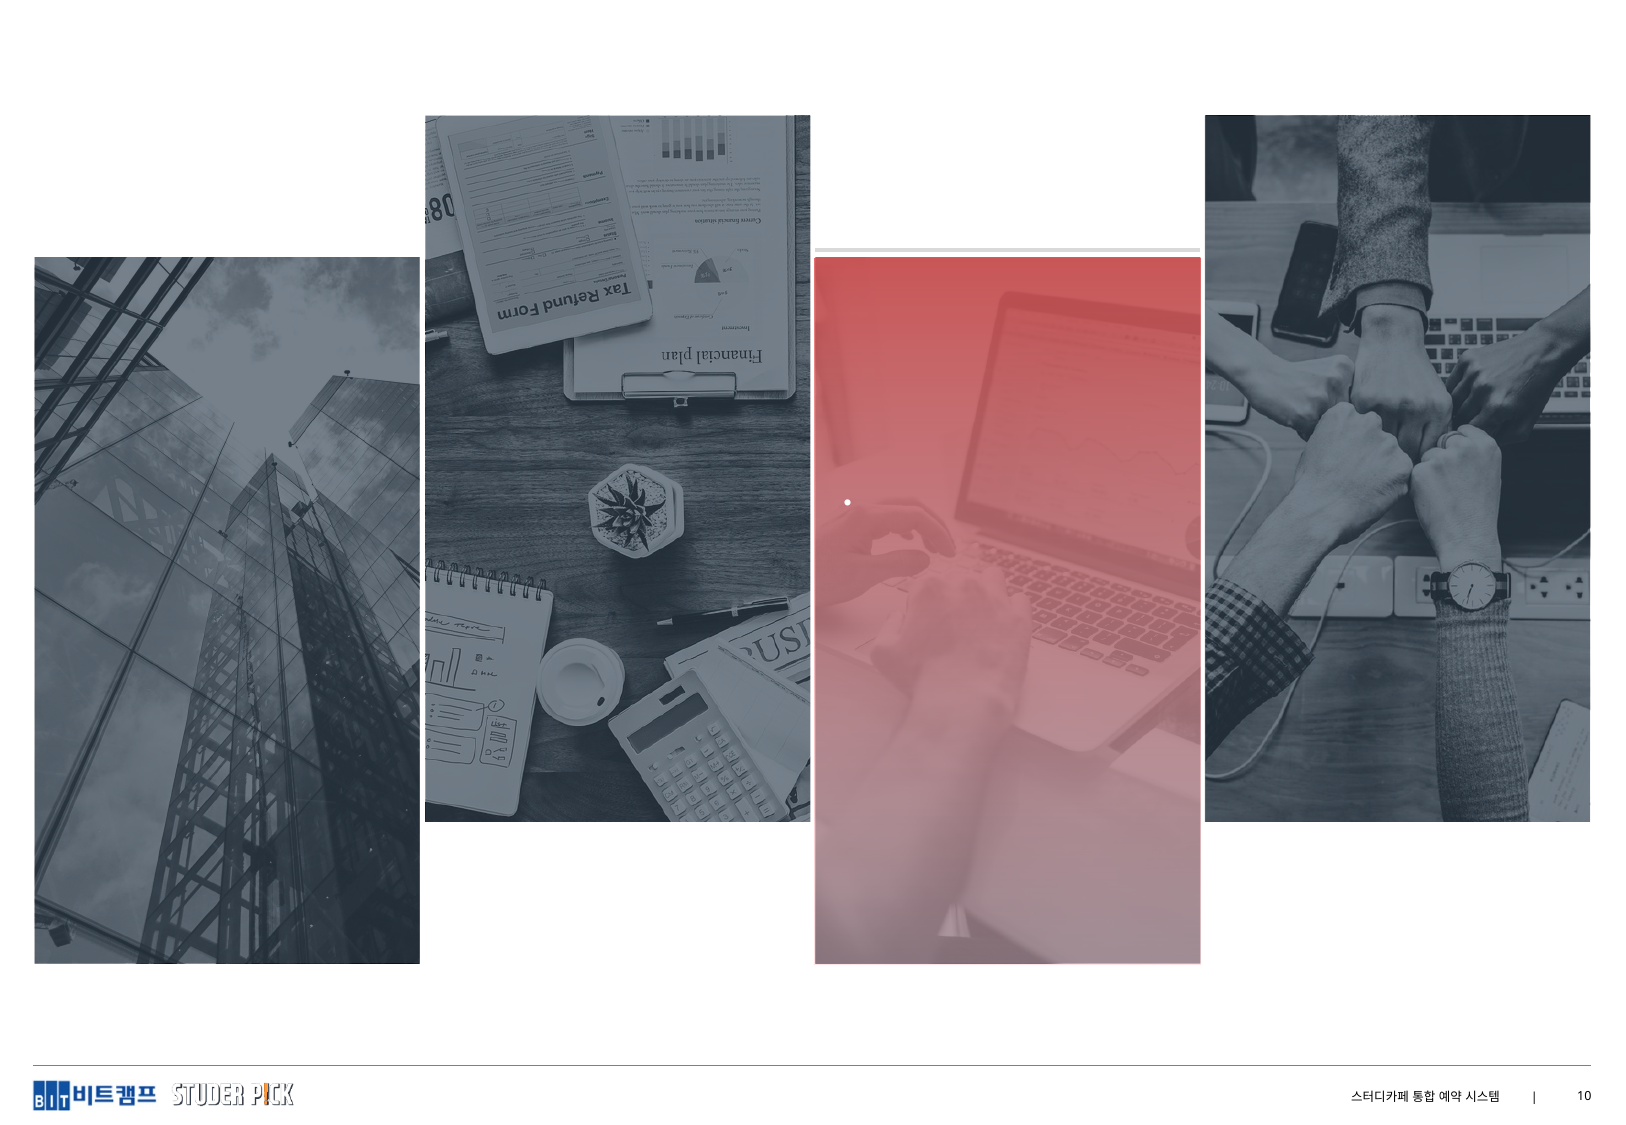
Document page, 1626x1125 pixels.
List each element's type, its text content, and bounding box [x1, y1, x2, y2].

picture [1205, 115, 1591, 822]
picture [34, 257, 420, 964]
picture [815, 257, 1201, 964]
picture [425, 115, 811, 822]
picture [32, 1073, 303, 1115]
text_box 10 [1534, 1080, 1607, 1121]
text_box 스터디카페 통합 예약 시스템 | [1169, 1078, 1569, 1112]
